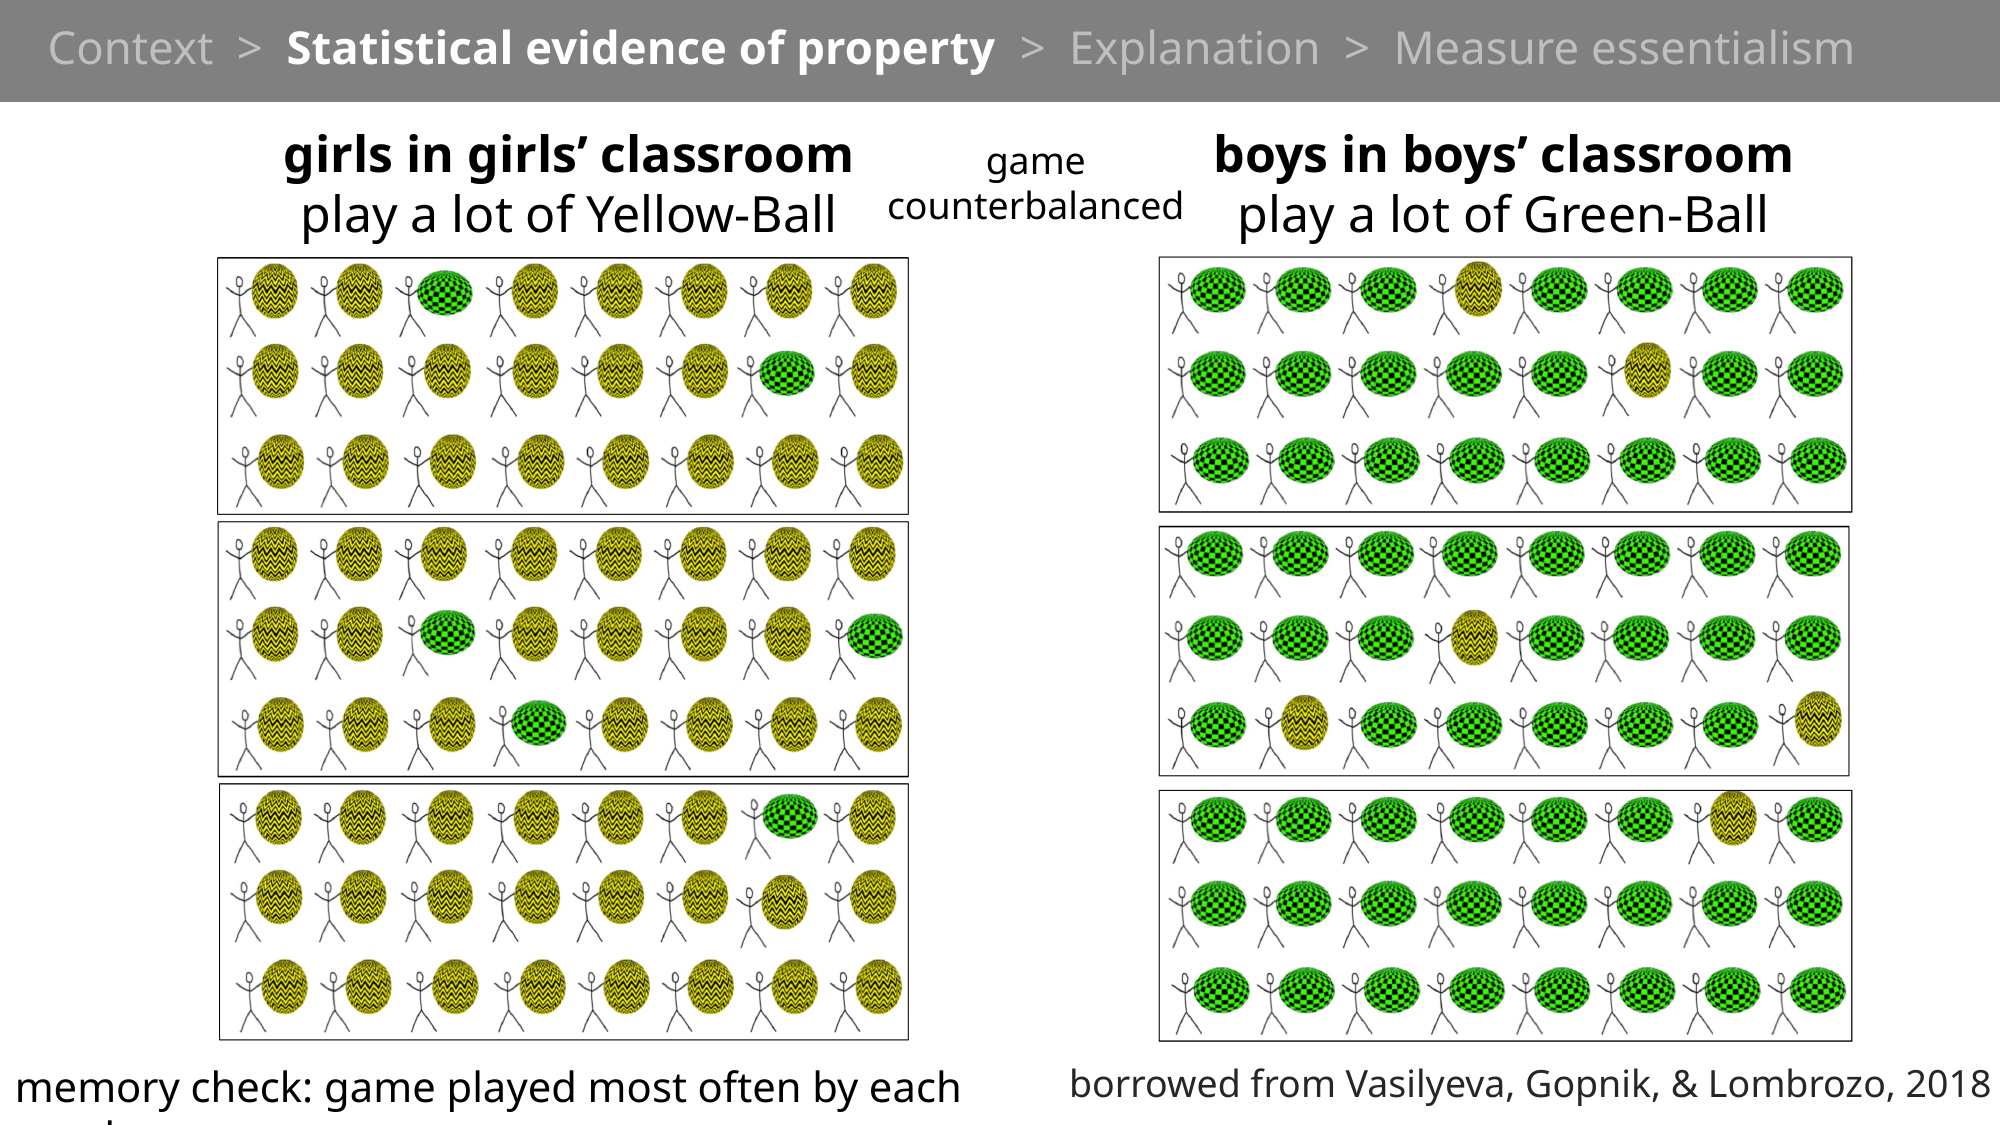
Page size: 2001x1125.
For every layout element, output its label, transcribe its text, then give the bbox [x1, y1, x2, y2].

picture [214, 248, 924, 1051]
text_box boys in boys’ classroom play a lot of Green-Ball [1198, 114, 1810, 248]
text_box Context > Statistical evidence of property > Explanation > Measure essentialism [0, 0, 2000, 102]
text_box borrowed from Vasilyeva, Gopnik, & Lombrozo, 2018 [1046, 1059, 2000, 1120]
picture [1141, 248, 1866, 1053]
text_box memory check: game played most often by each gender [0, 1053, 1046, 1125]
text_box girls in girls’ classroom play a lot of Yellow-Ball [268, 114, 870, 248]
text_box game counterbalanced [872, 130, 1200, 235]
